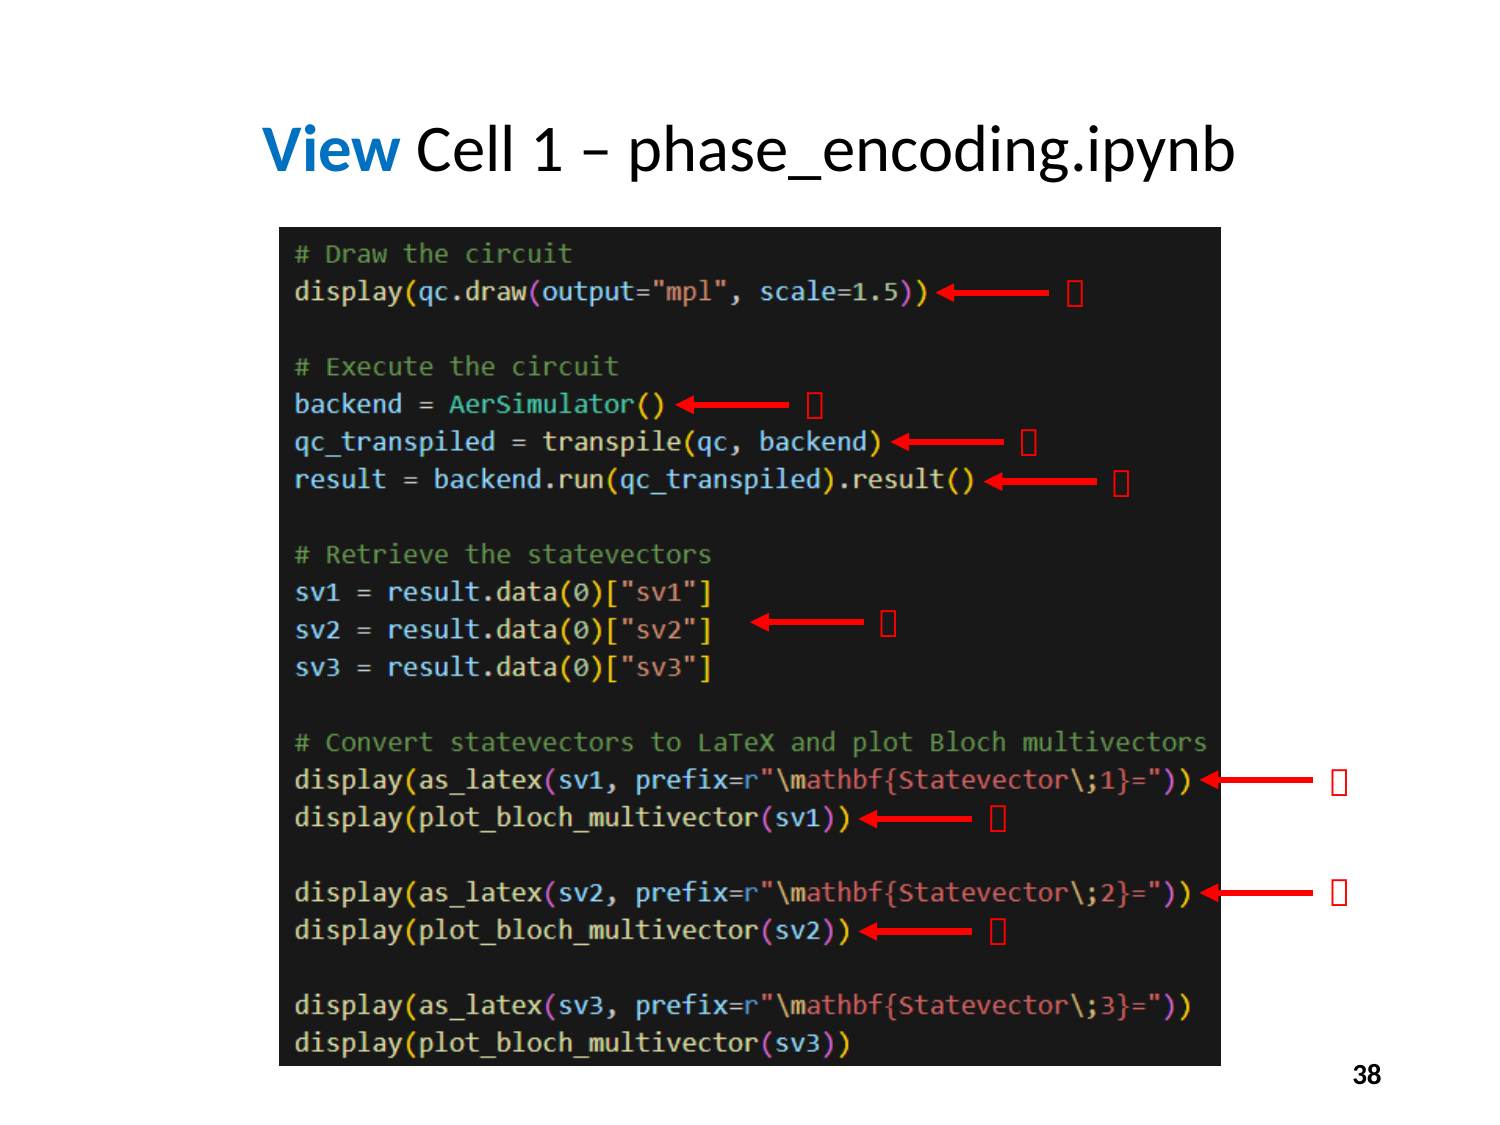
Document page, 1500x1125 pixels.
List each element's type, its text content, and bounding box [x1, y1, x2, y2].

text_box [675, 374, 852, 436]
title View Cell 1 – phase_encoding.ipynb [103, 59, 1397, 241]
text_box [749, 592, 926, 653]
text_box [890, 411, 1066, 473]
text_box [858, 787, 1036, 849]
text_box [858, 900, 1036, 961]
picture [279, 227, 1221, 1066]
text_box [1199, 861, 1377, 923]
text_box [935, 262, 1112, 323]
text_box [983, 453, 1159, 514]
slide_number 38 [1059, 1042, 1397, 1103]
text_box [1199, 751, 1377, 813]
